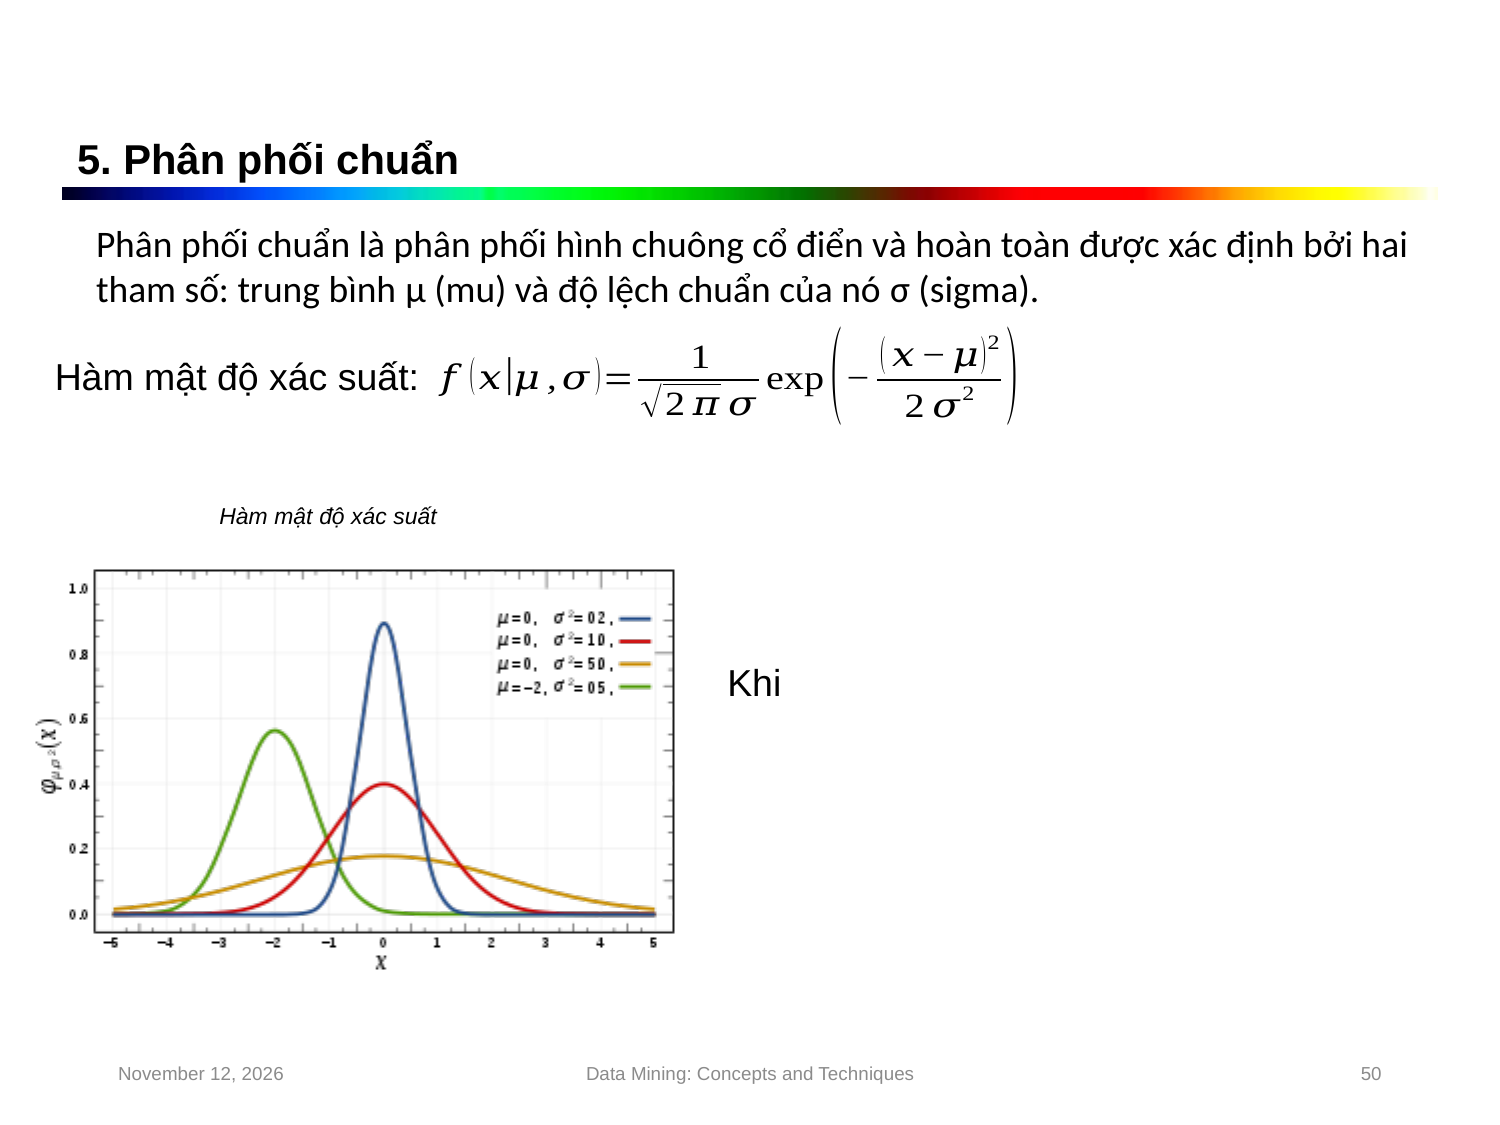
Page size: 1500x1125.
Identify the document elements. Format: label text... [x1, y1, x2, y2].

picture [382, 187, 1438, 200]
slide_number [103, 1042, 441, 1103]
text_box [32, 493, 683, 978]
slide_number 50 [1059, 1042, 1397, 1103]
picture [62, 190, 355, 200]
footer Data Mining: Concepts and Techniques [496, 1042, 1004, 1103]
text_box Hàm mật độ xác suất: [40, 345, 436, 406]
text_box Phân phối chuẩn là phân phối hình chuông cổ điển và hoàn toàn được xác định bởi hai tham số: trung bình μ (mu) và độ lệch chuẩn của nó σ (sigma). [81, 212, 1438, 318]
text_box 5. Phân phối chuẩn [62, 125, 525, 190]
